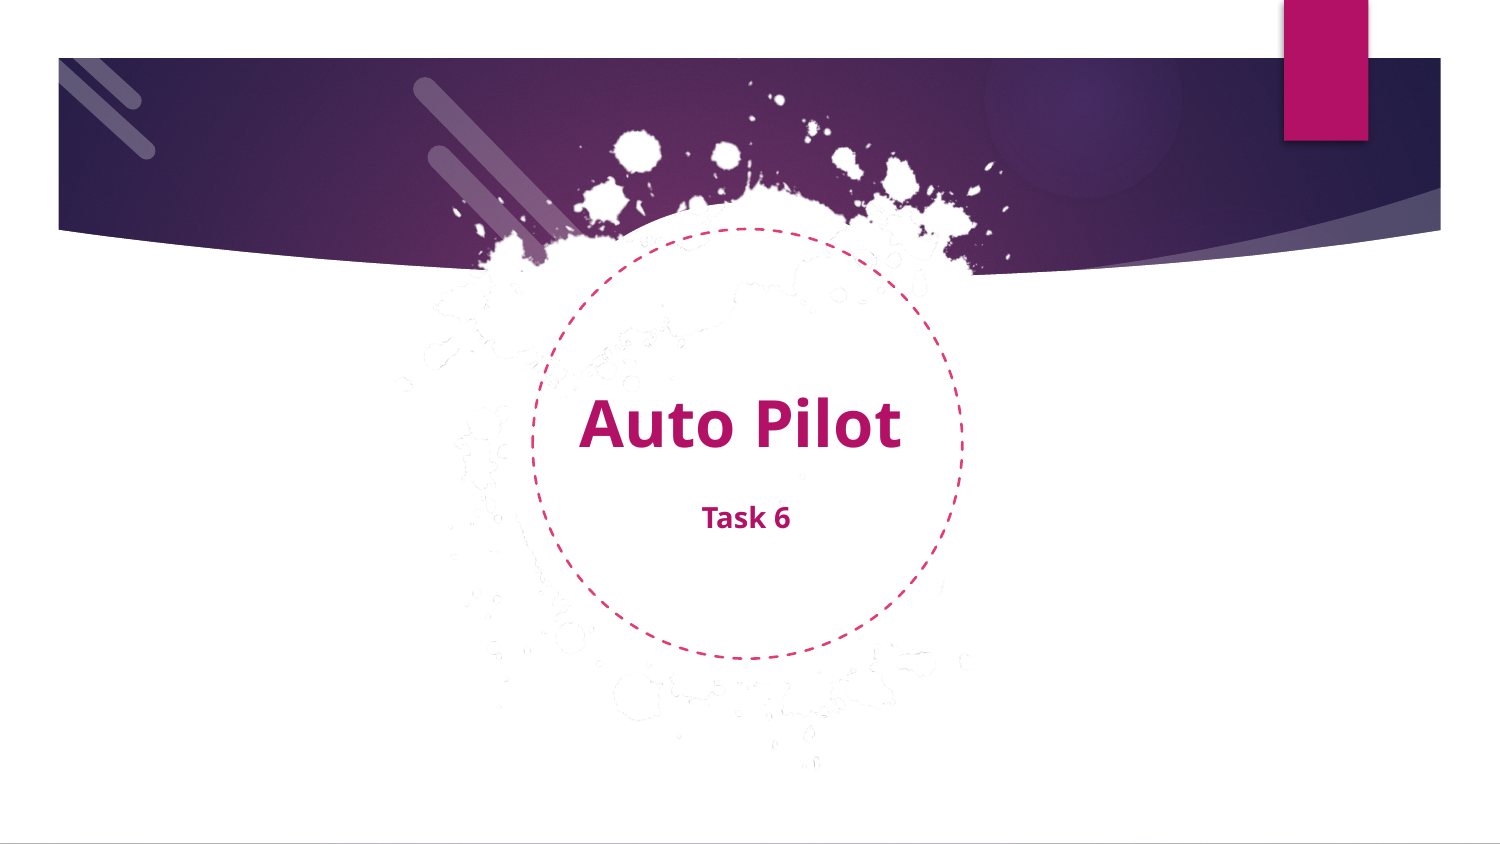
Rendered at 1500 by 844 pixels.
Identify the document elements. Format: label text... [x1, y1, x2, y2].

list Task 6 [556, 469, 944, 564]
picture [335, 0, 1255, 809]
list Auto Pilot [556, 374, 944, 469]
